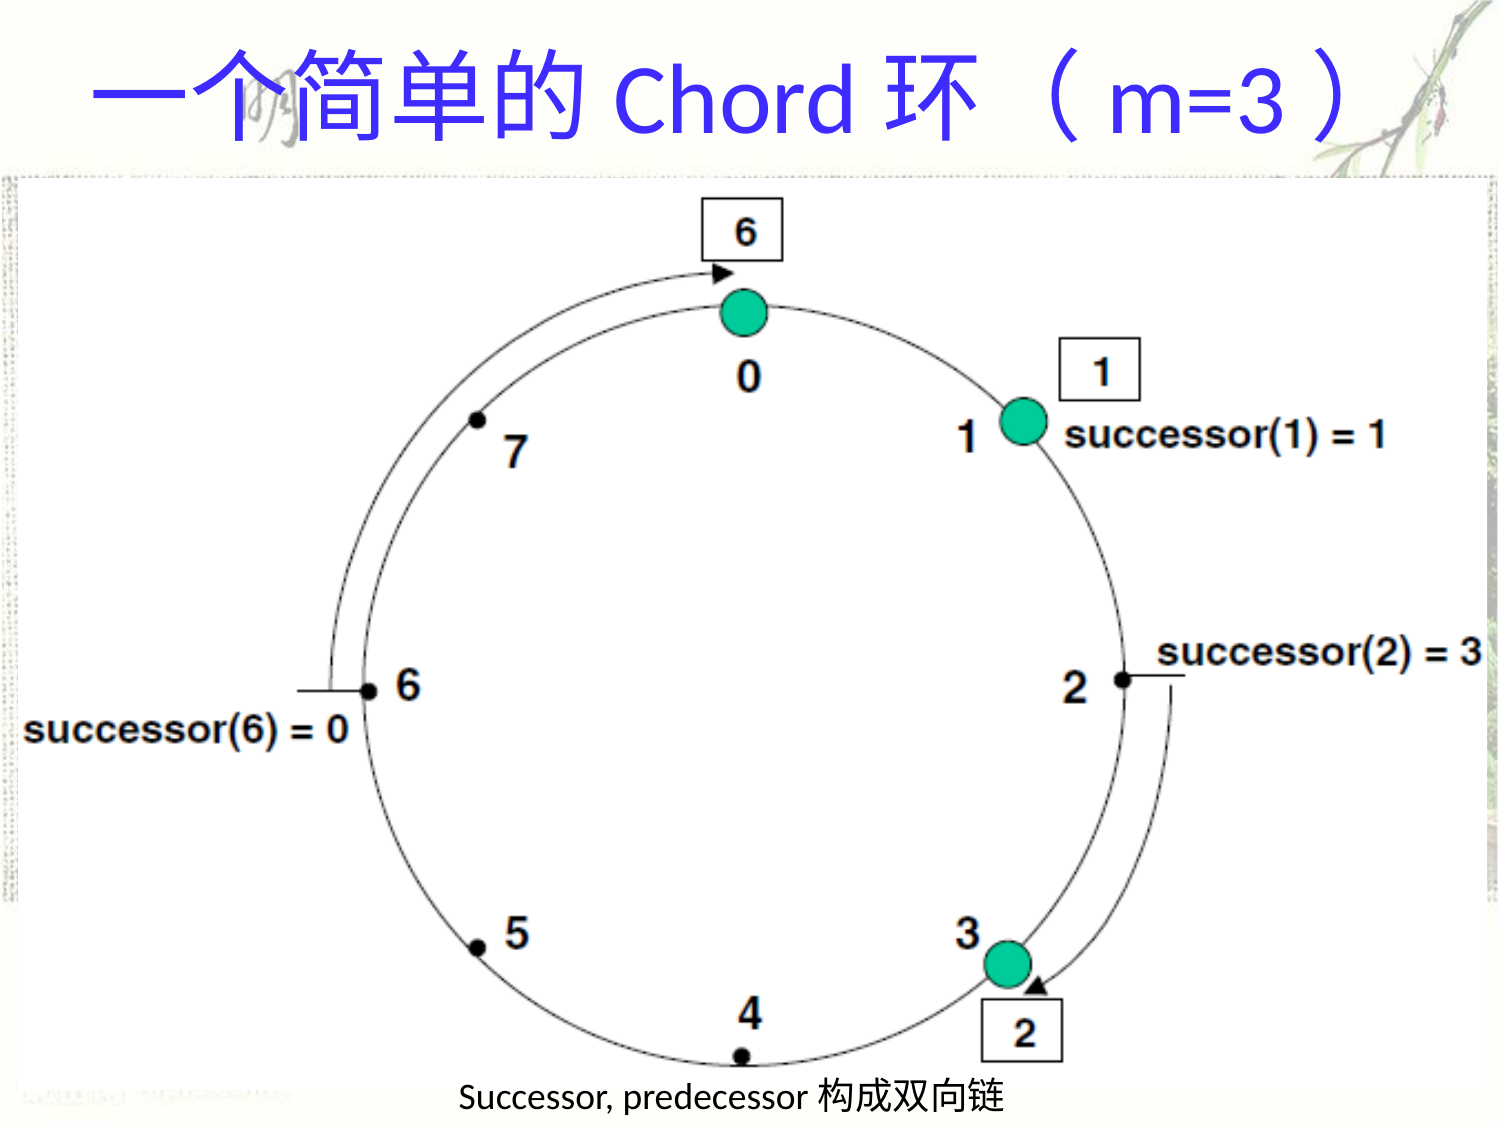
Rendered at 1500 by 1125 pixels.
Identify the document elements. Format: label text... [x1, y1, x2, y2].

title 一个简单的Chord环（m=3） [0, 0, 1500, 188]
picture [1, 178, 1499, 1125]
text_box Successor, predecessor构成双向链 [443, 1097, 1021, 1125]
